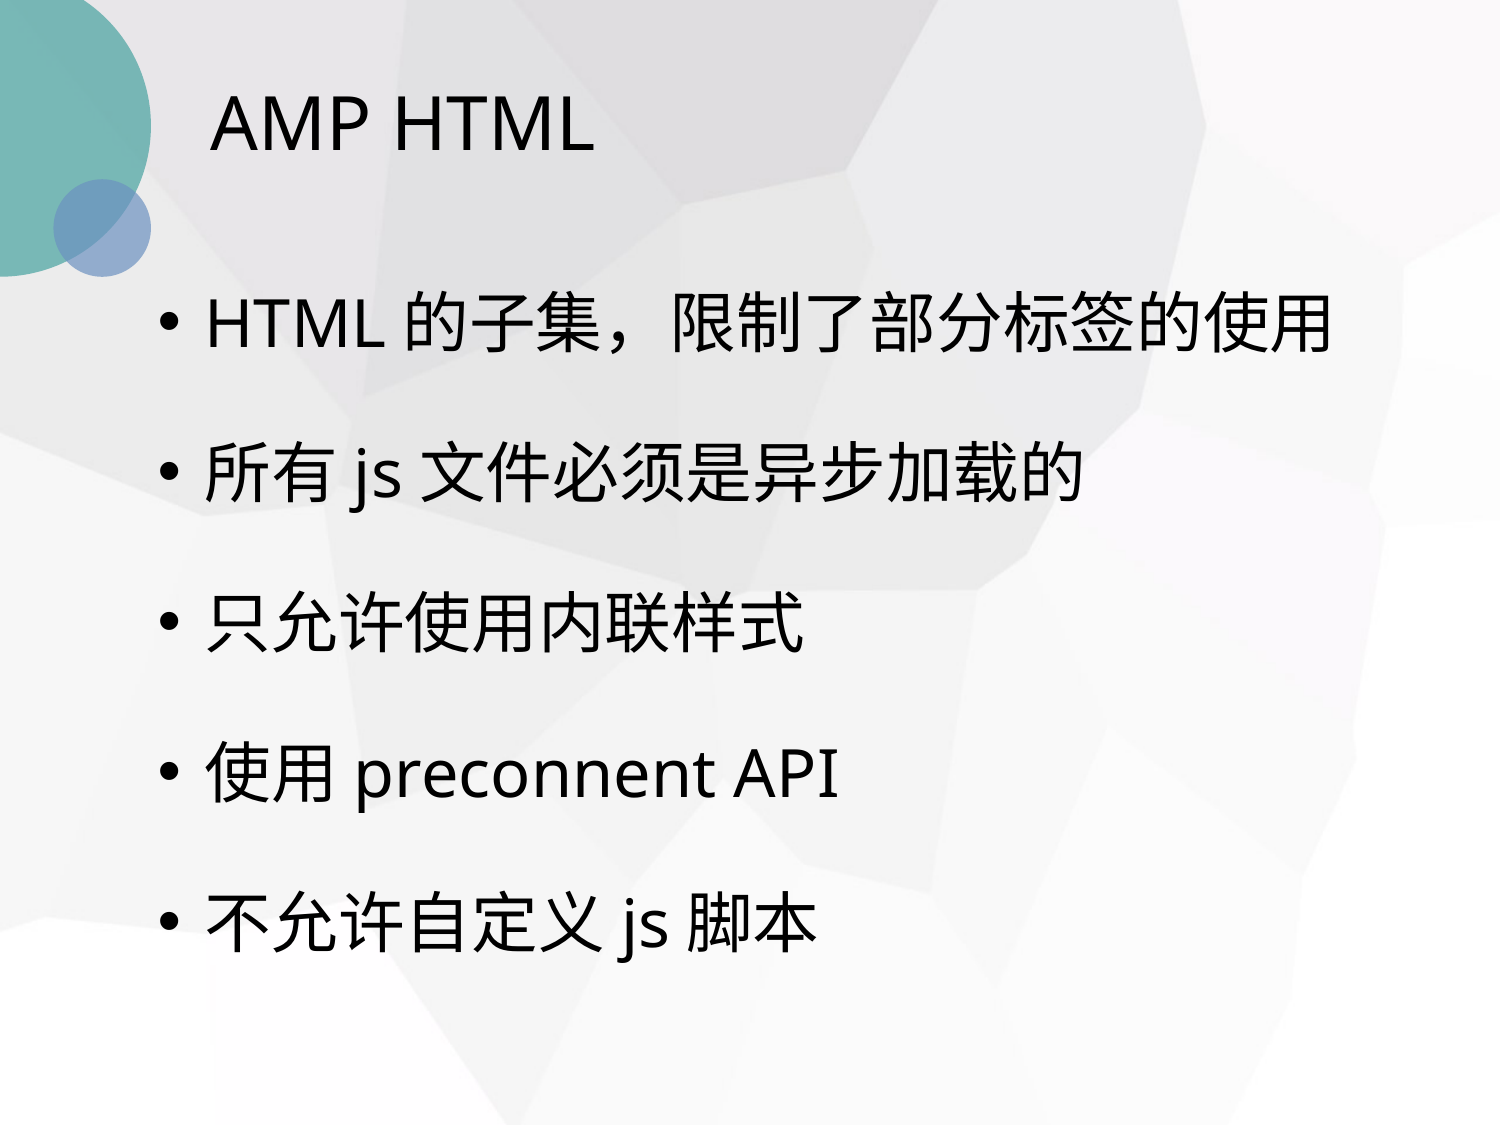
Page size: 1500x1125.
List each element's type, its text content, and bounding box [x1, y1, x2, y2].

text_box [0, 0, 152, 278]
picture [0, 0, 1500, 1125]
text_box HTML的子集，限制了部分标签的使用 所有js文件必须是异步加载的 只允许使用内联样式 使用preconnent API 不允许自定义js脚本 [142, 273, 1400, 968]
text_box [52, 178, 152, 278]
text_box AMP HTML [195, 67, 948, 173]
